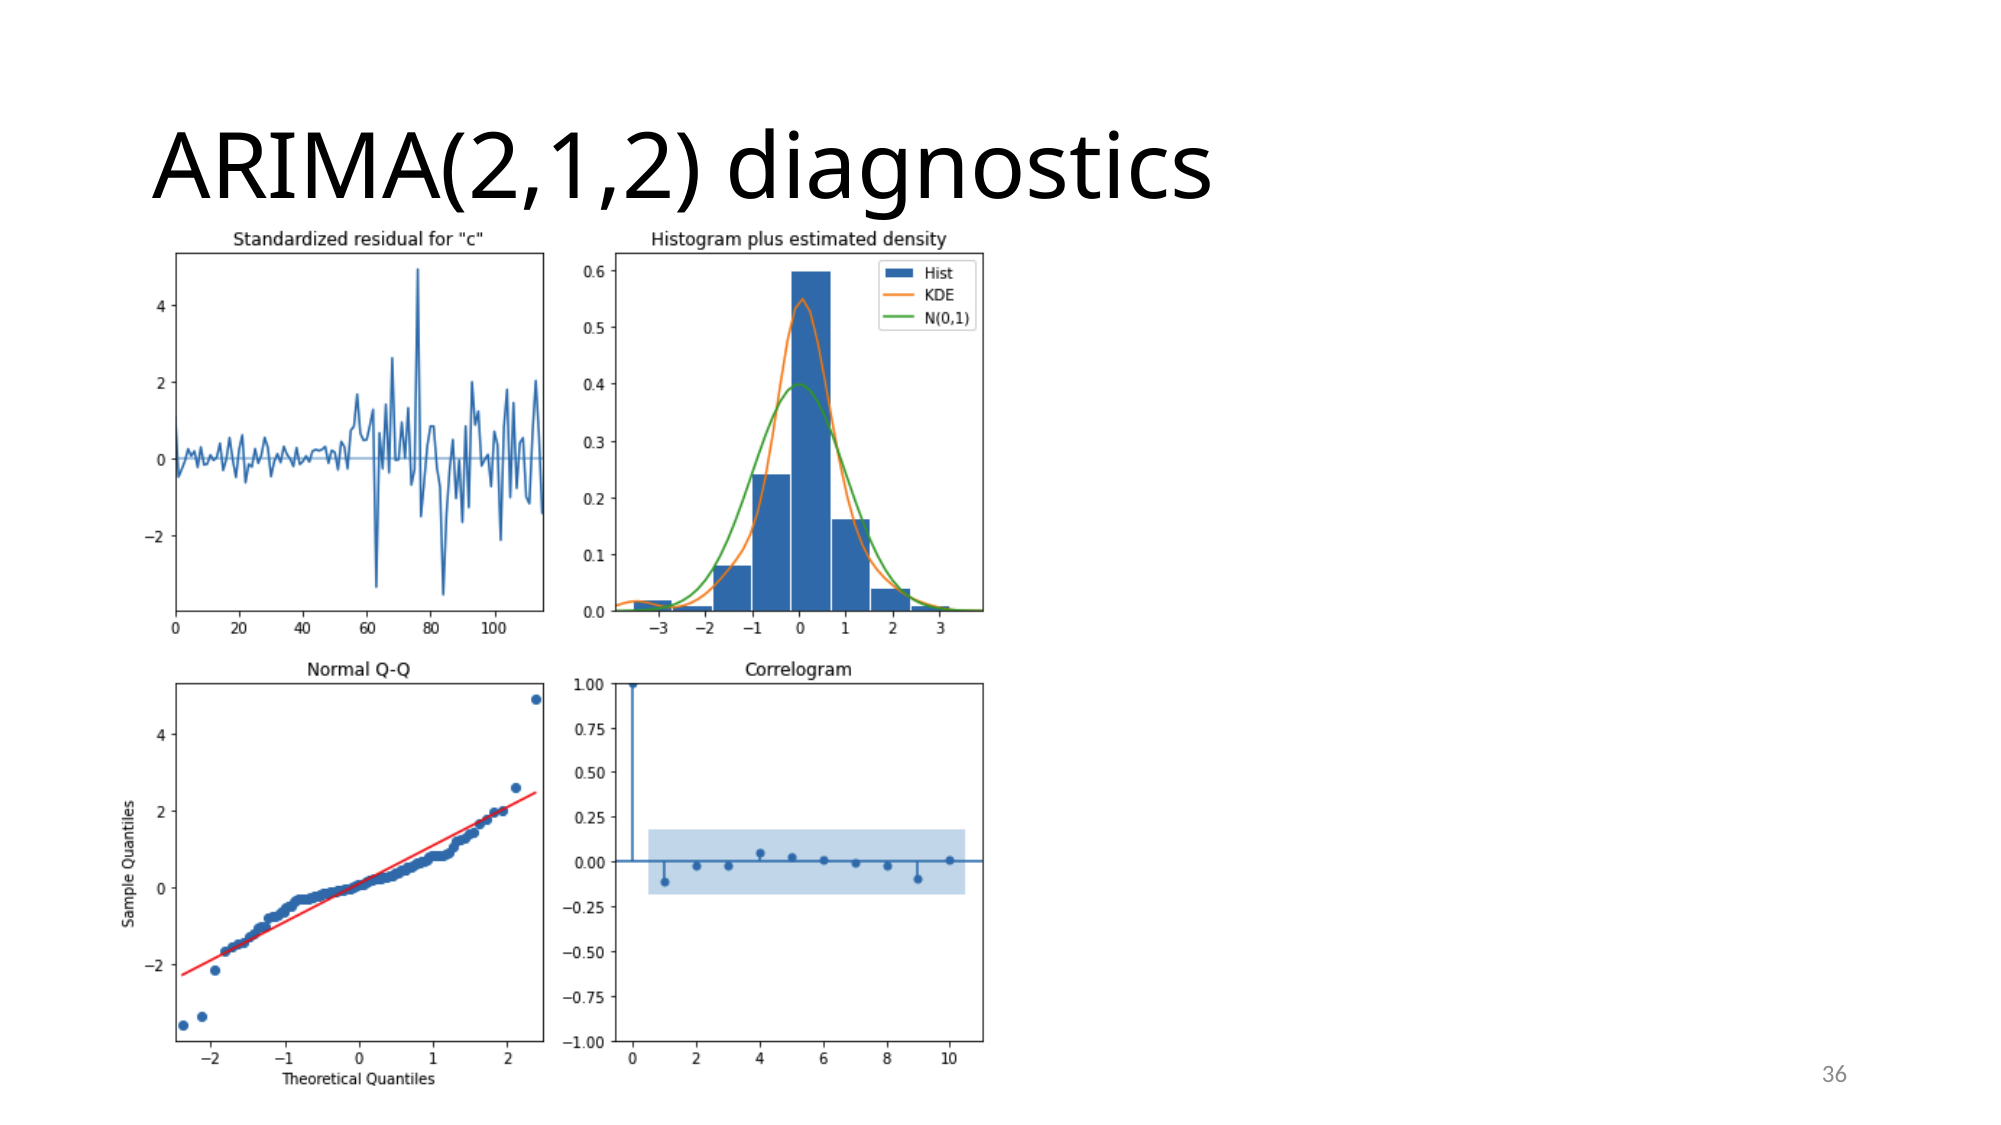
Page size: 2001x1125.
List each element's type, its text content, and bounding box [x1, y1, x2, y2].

slide_number 36 [1412, 1042, 1863, 1103]
title ARIMA(2,1,2) diagnostics [137, 59, 1863, 278]
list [99, 221, 1000, 1099]
